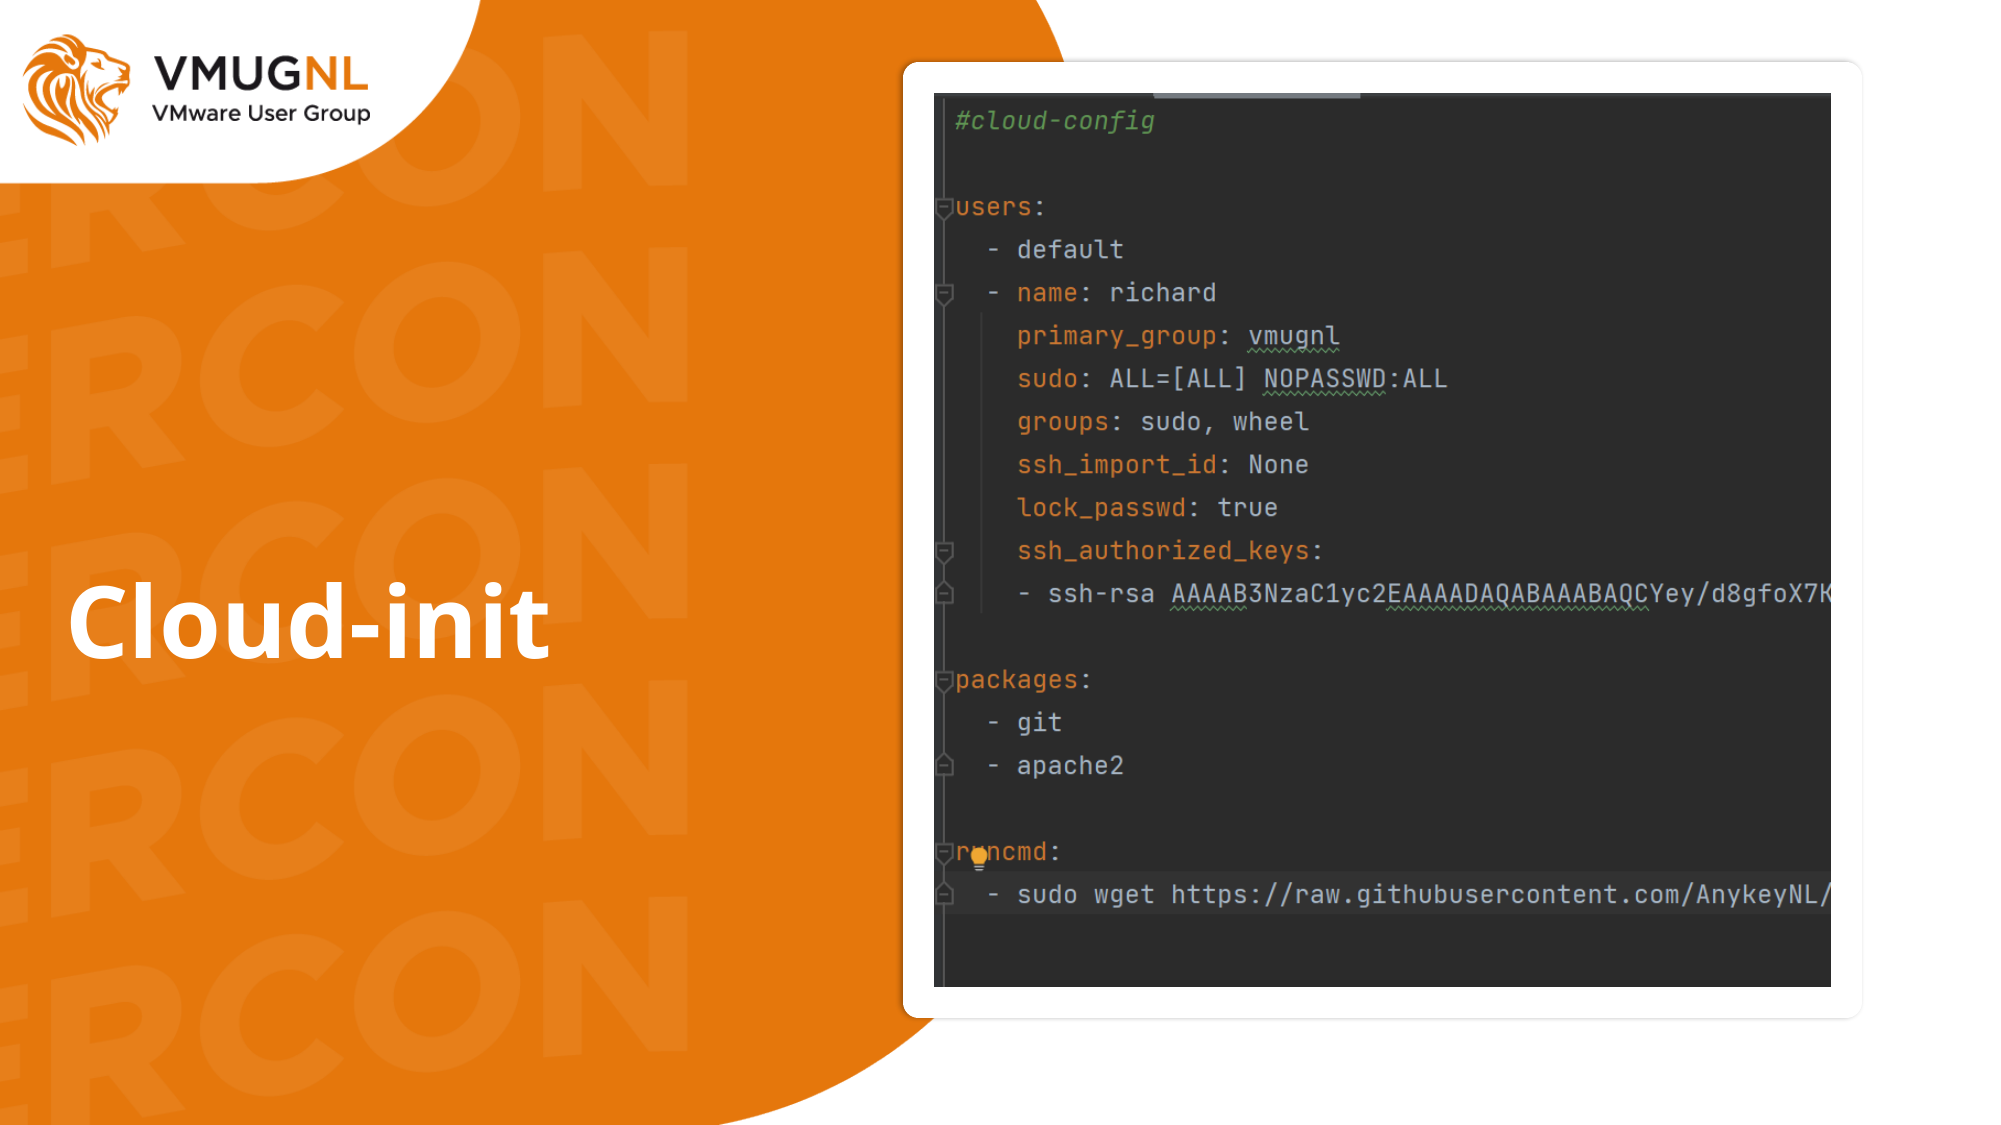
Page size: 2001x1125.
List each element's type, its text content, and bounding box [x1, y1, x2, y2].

picture [0, 0, 2001, 1125]
title Cloud-init [50, 437, 897, 688]
